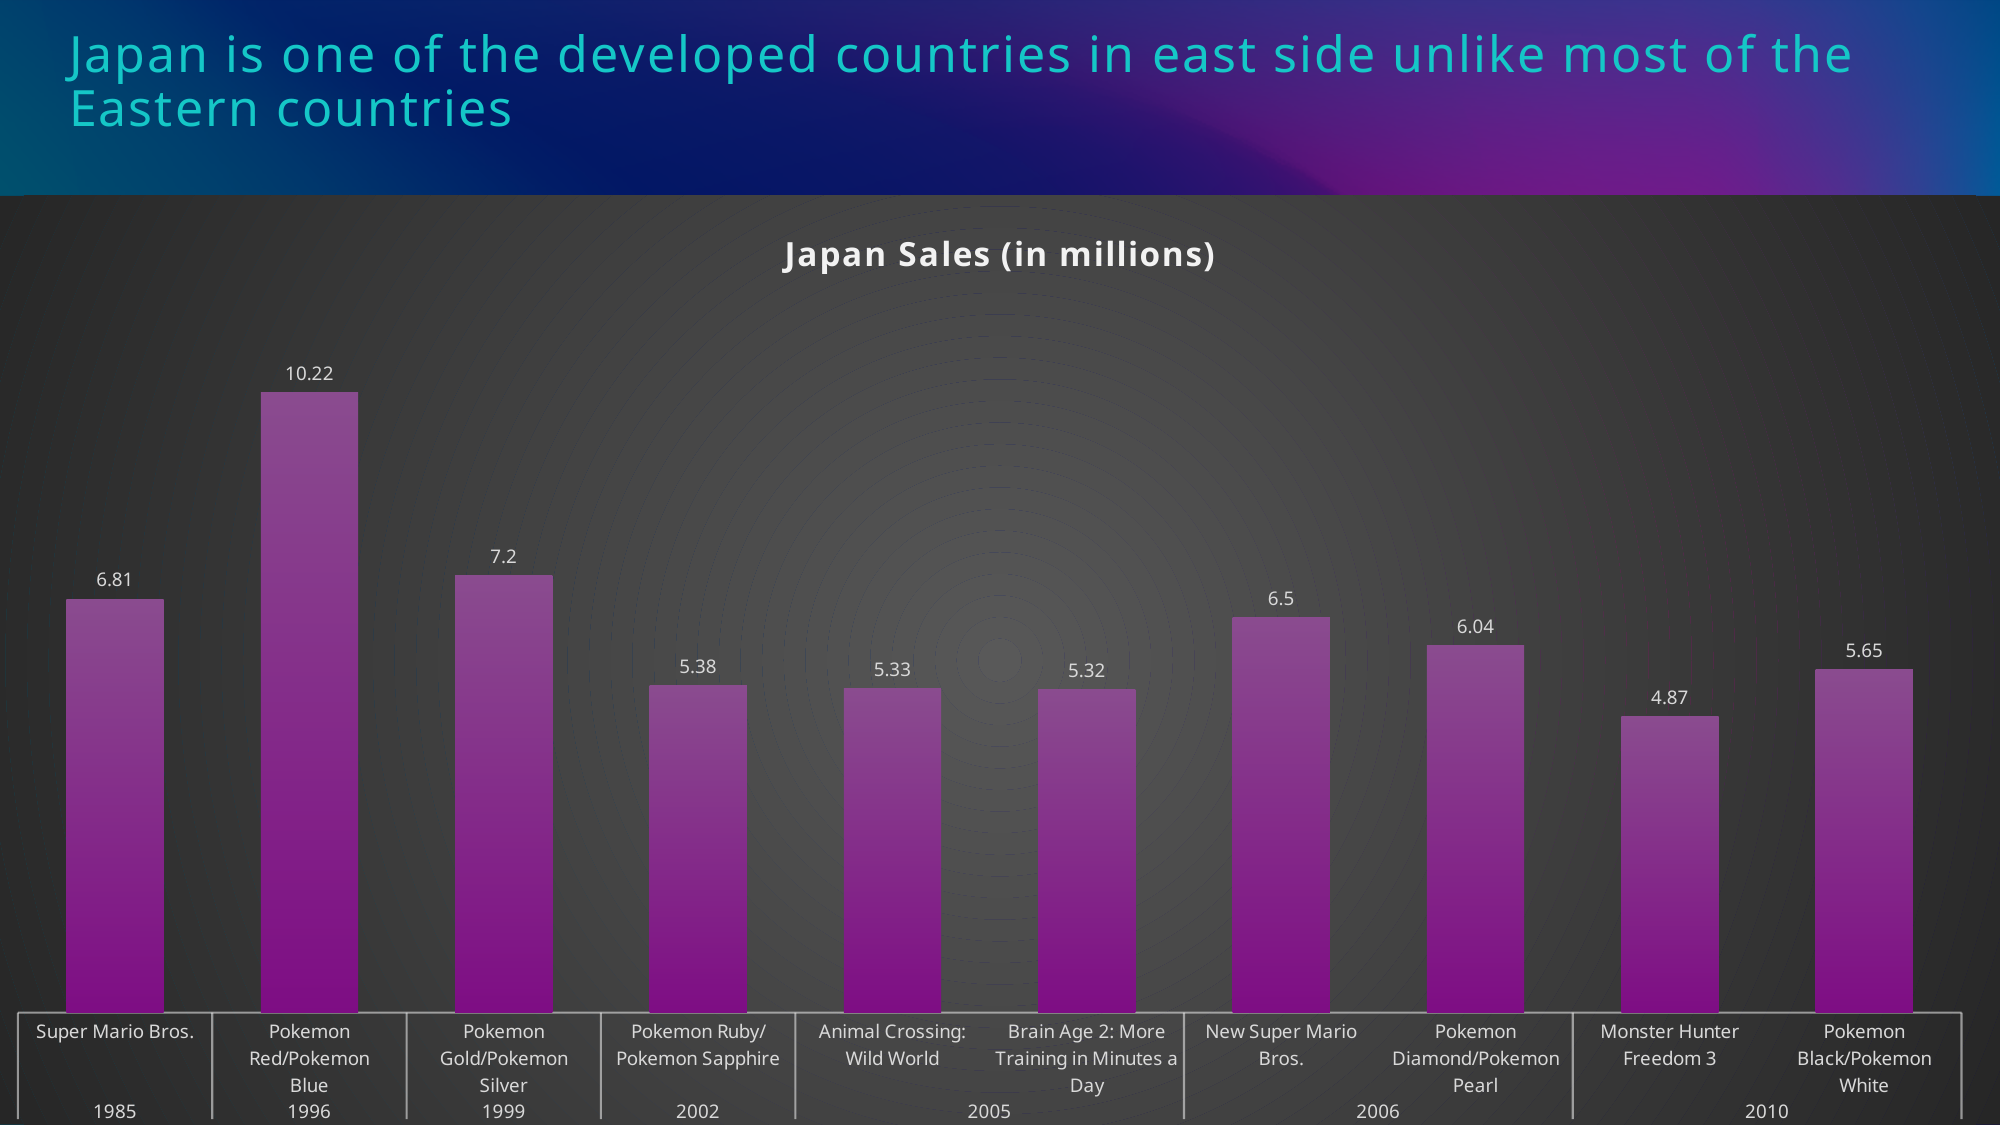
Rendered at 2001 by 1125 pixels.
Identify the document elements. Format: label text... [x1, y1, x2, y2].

picture [0, 0, 2000, 195]
list Japan is one of the developed countries in east side unlike most of the Eastern countries [54, 22, 1961, 165]
chart [0, 195, 2000, 1125]
